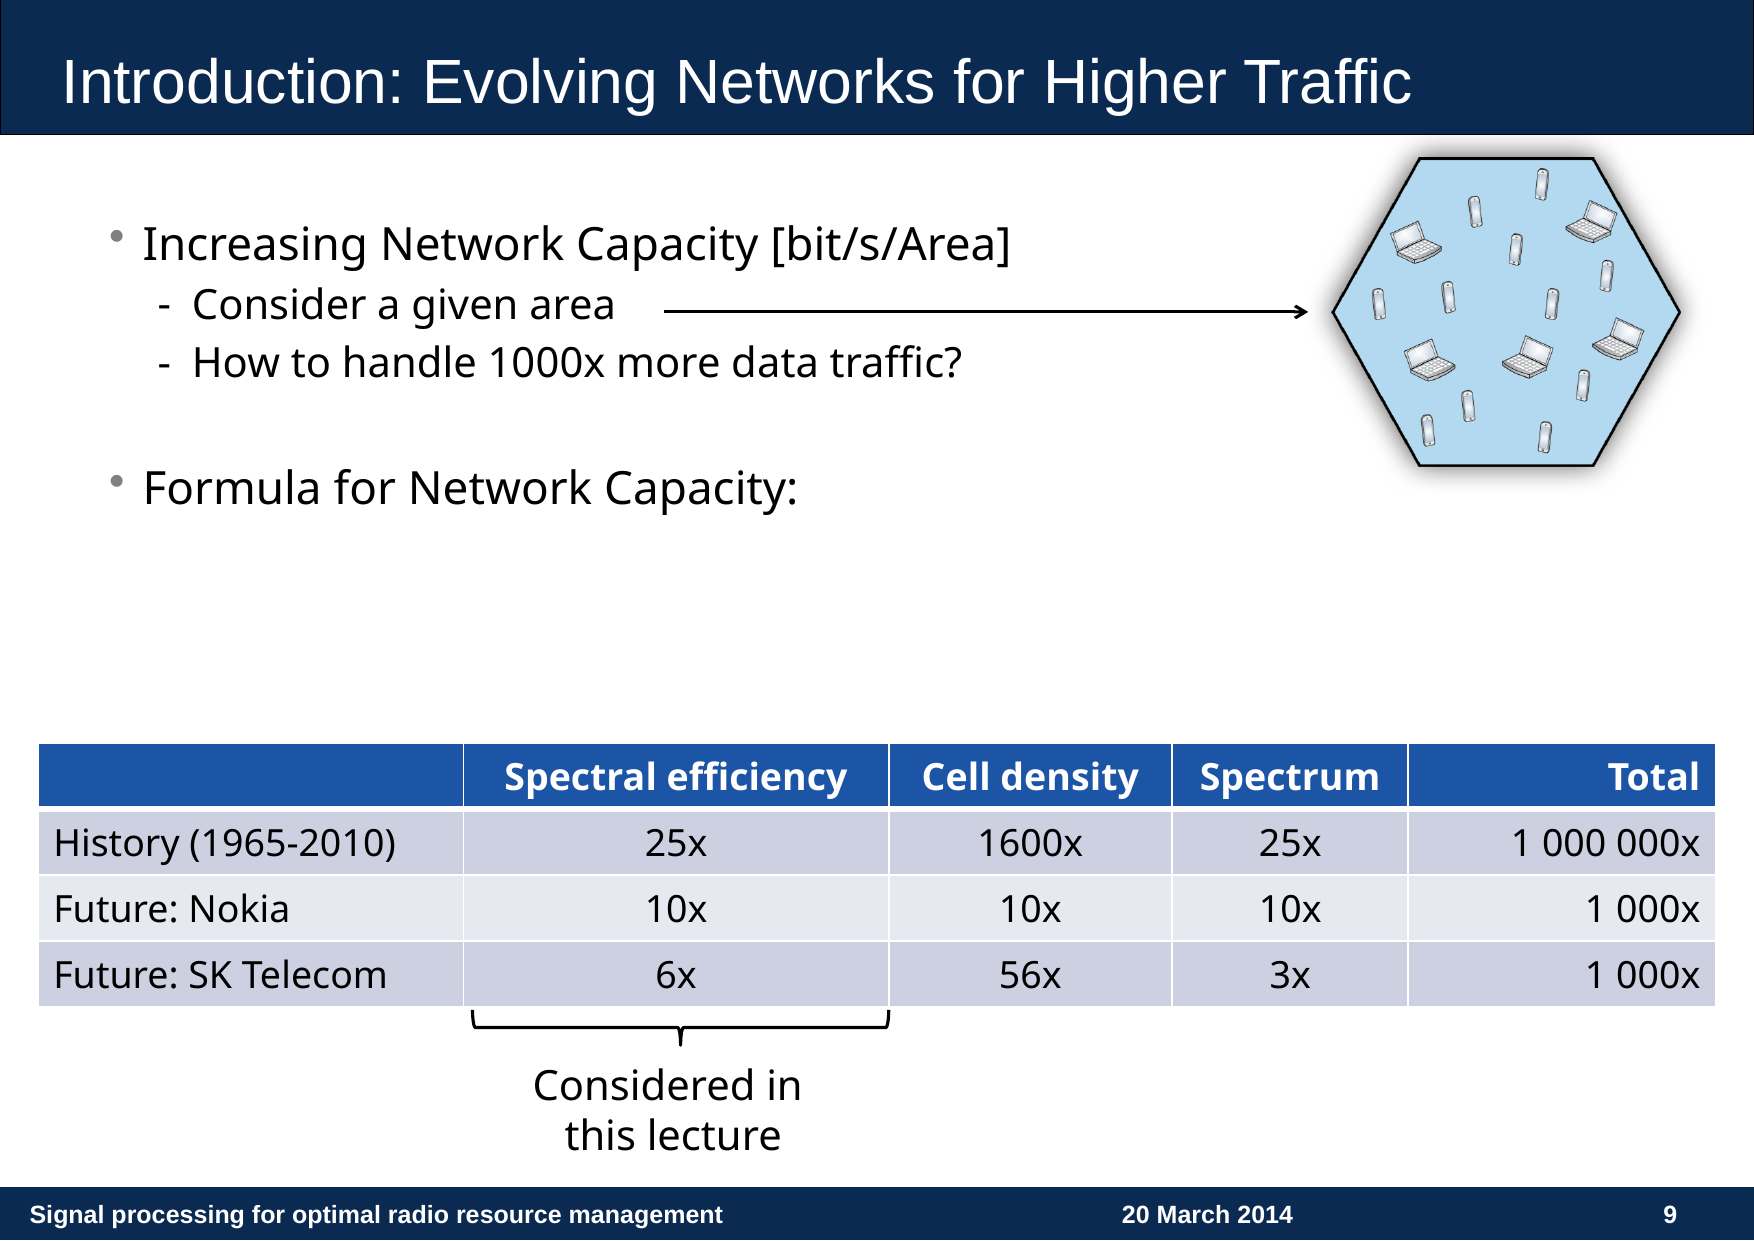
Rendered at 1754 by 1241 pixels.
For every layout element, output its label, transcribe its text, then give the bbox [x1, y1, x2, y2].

title Introduction: Evolving Networks for Higher Traffic [61, 22, 1663, 135]
table_cell 1 000 000x [1409, 812, 1715, 874]
table_cell 1600x [890, 812, 1171, 874]
text_box Considered in this lecture [472, 1051, 889, 1176]
text_box [472, 1009, 889, 1046]
table_cell 10x [890, 876, 1171, 940]
table_header Spectral efficiency [464, 744, 888, 806]
table_cell 25x [1173, 812, 1407, 874]
table_cell 10x [1173, 876, 1407, 940]
table_cell History (1965-2010) [39, 812, 463, 874]
slide_number 9 [1627, 1180, 1714, 1241]
table_cell 1 000x [1409, 876, 1715, 940]
table_header Spectrum [1173, 744, 1407, 806]
table_cell Future: Nokia [39, 876, 463, 940]
table_cell 3x [1173, 942, 1407, 1006]
footer 20 March 2014 [829, 1180, 1586, 1241]
picture [1331, 157, 1681, 467]
table_header Cell density [890, 744, 1171, 806]
table_cell 10x [464, 876, 888, 940]
table_cell Future: SK Telecom [39, 942, 463, 1006]
table_header Total [1409, 744, 1715, 806]
table_header [39, 744, 463, 806]
table_cell 56x [890, 942, 1171, 1006]
slide_number Signal processing for optimal radio resource management [14, 1180, 771, 1241]
table_cell 25x [464, 812, 888, 874]
table_cell 6x [464, 942, 888, 1006]
table_cell 1 000x [1409, 942, 1715, 1006]
